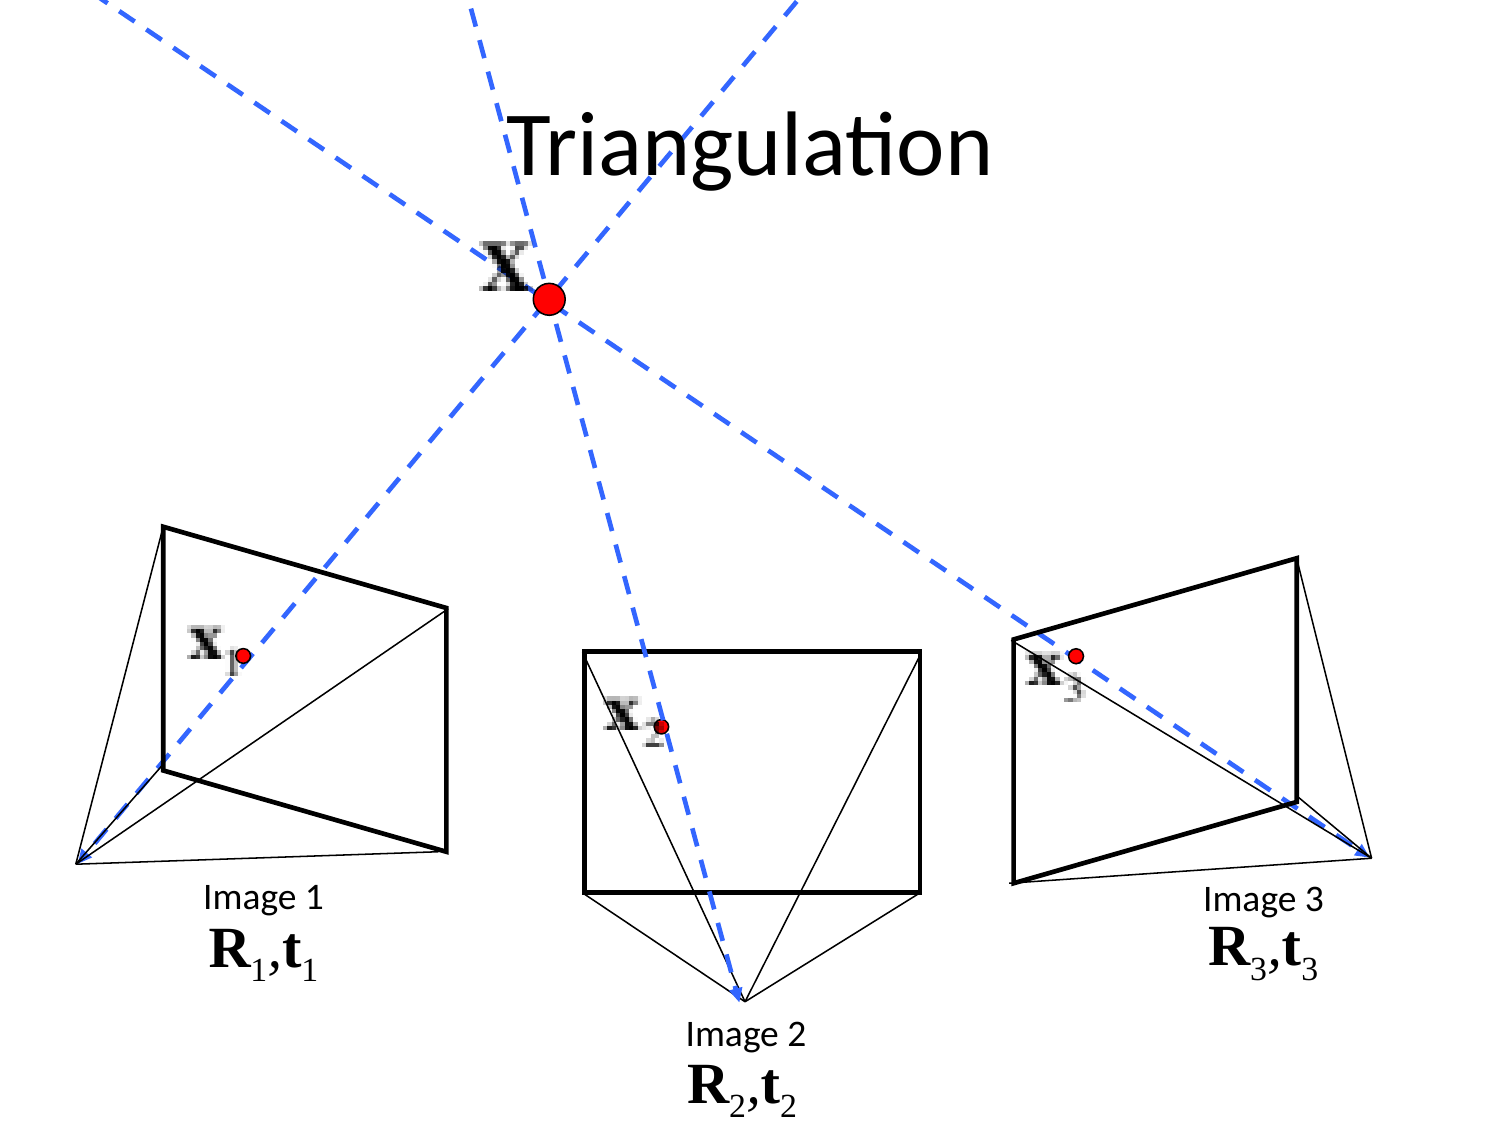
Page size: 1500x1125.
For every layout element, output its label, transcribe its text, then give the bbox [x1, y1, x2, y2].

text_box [595, 658, 669, 753]
text_box R3,t3 [1193, 899, 1375, 995]
title Triangulation [75, 45, 1425, 233]
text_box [470, 228, 566, 316]
text_box Image 1 [188, 874, 340, 924]
text_box Image 2 [670, 1011, 822, 1062]
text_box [1017, 613, 1091, 712]
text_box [75, 526, 449, 865]
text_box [1008, 557, 1372, 884]
text_box Image 3 [1188, 892, 1340, 926]
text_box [178, 587, 252, 682]
text_box R2,t2 [672, 1037, 858, 1125]
text_box R1,t1 [193, 901, 377, 996]
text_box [582, 651, 921, 1002]
